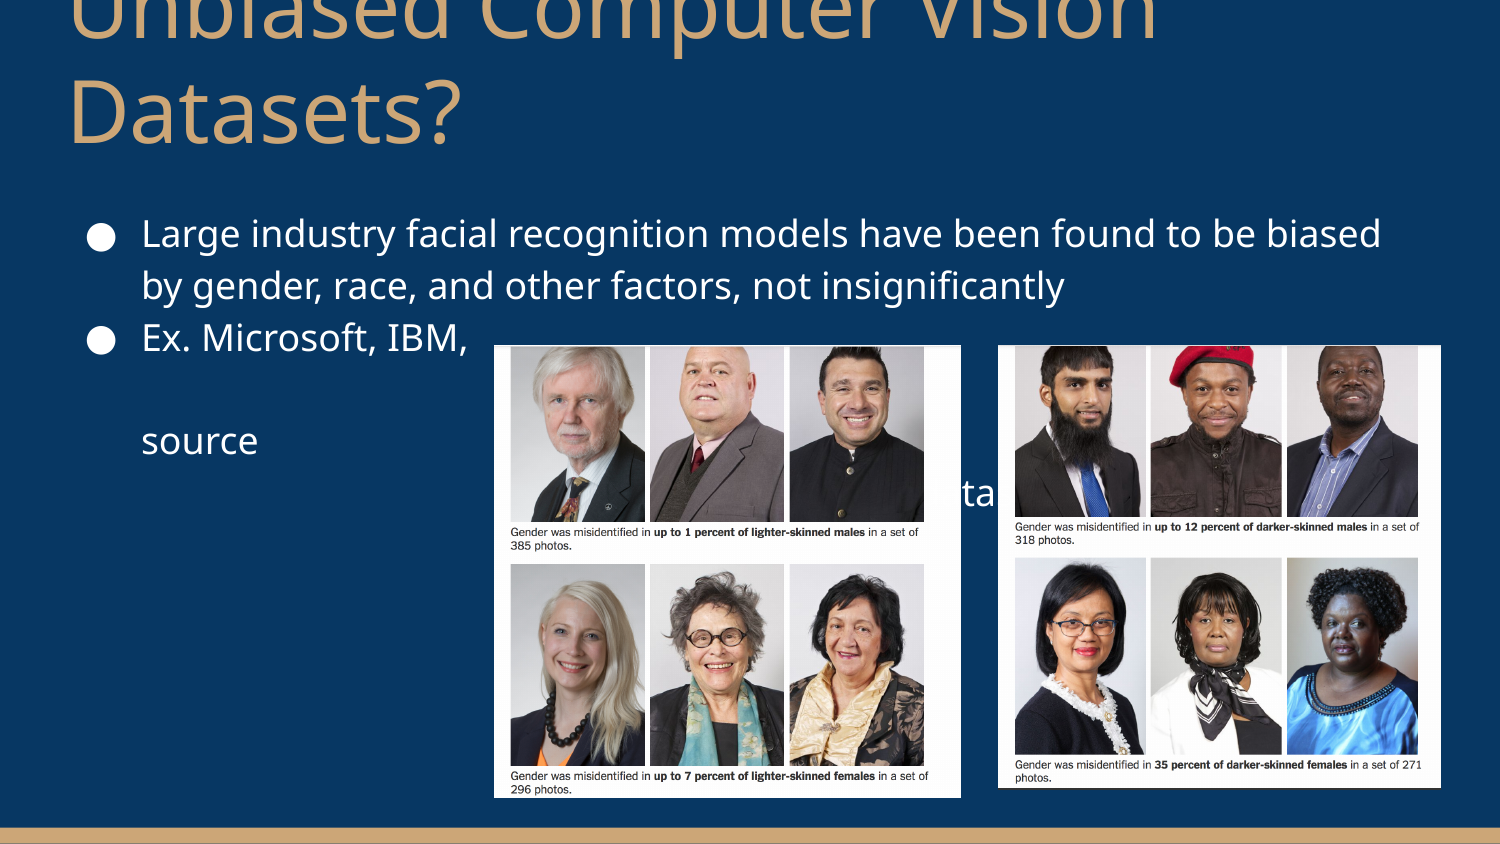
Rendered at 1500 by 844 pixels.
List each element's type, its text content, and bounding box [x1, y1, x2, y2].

picture [998, 344, 1442, 790]
list Large industry facial recognition models have been found to be biased by gender, race, and other factors, not insignificantly Ex. Microsoft, IBM, plus open-source academic datasets [51, 188, 1449, 739]
title Unbiased Computer Vision Datasets? [51, 39, 1449, 176]
picture [494, 344, 961, 798]
